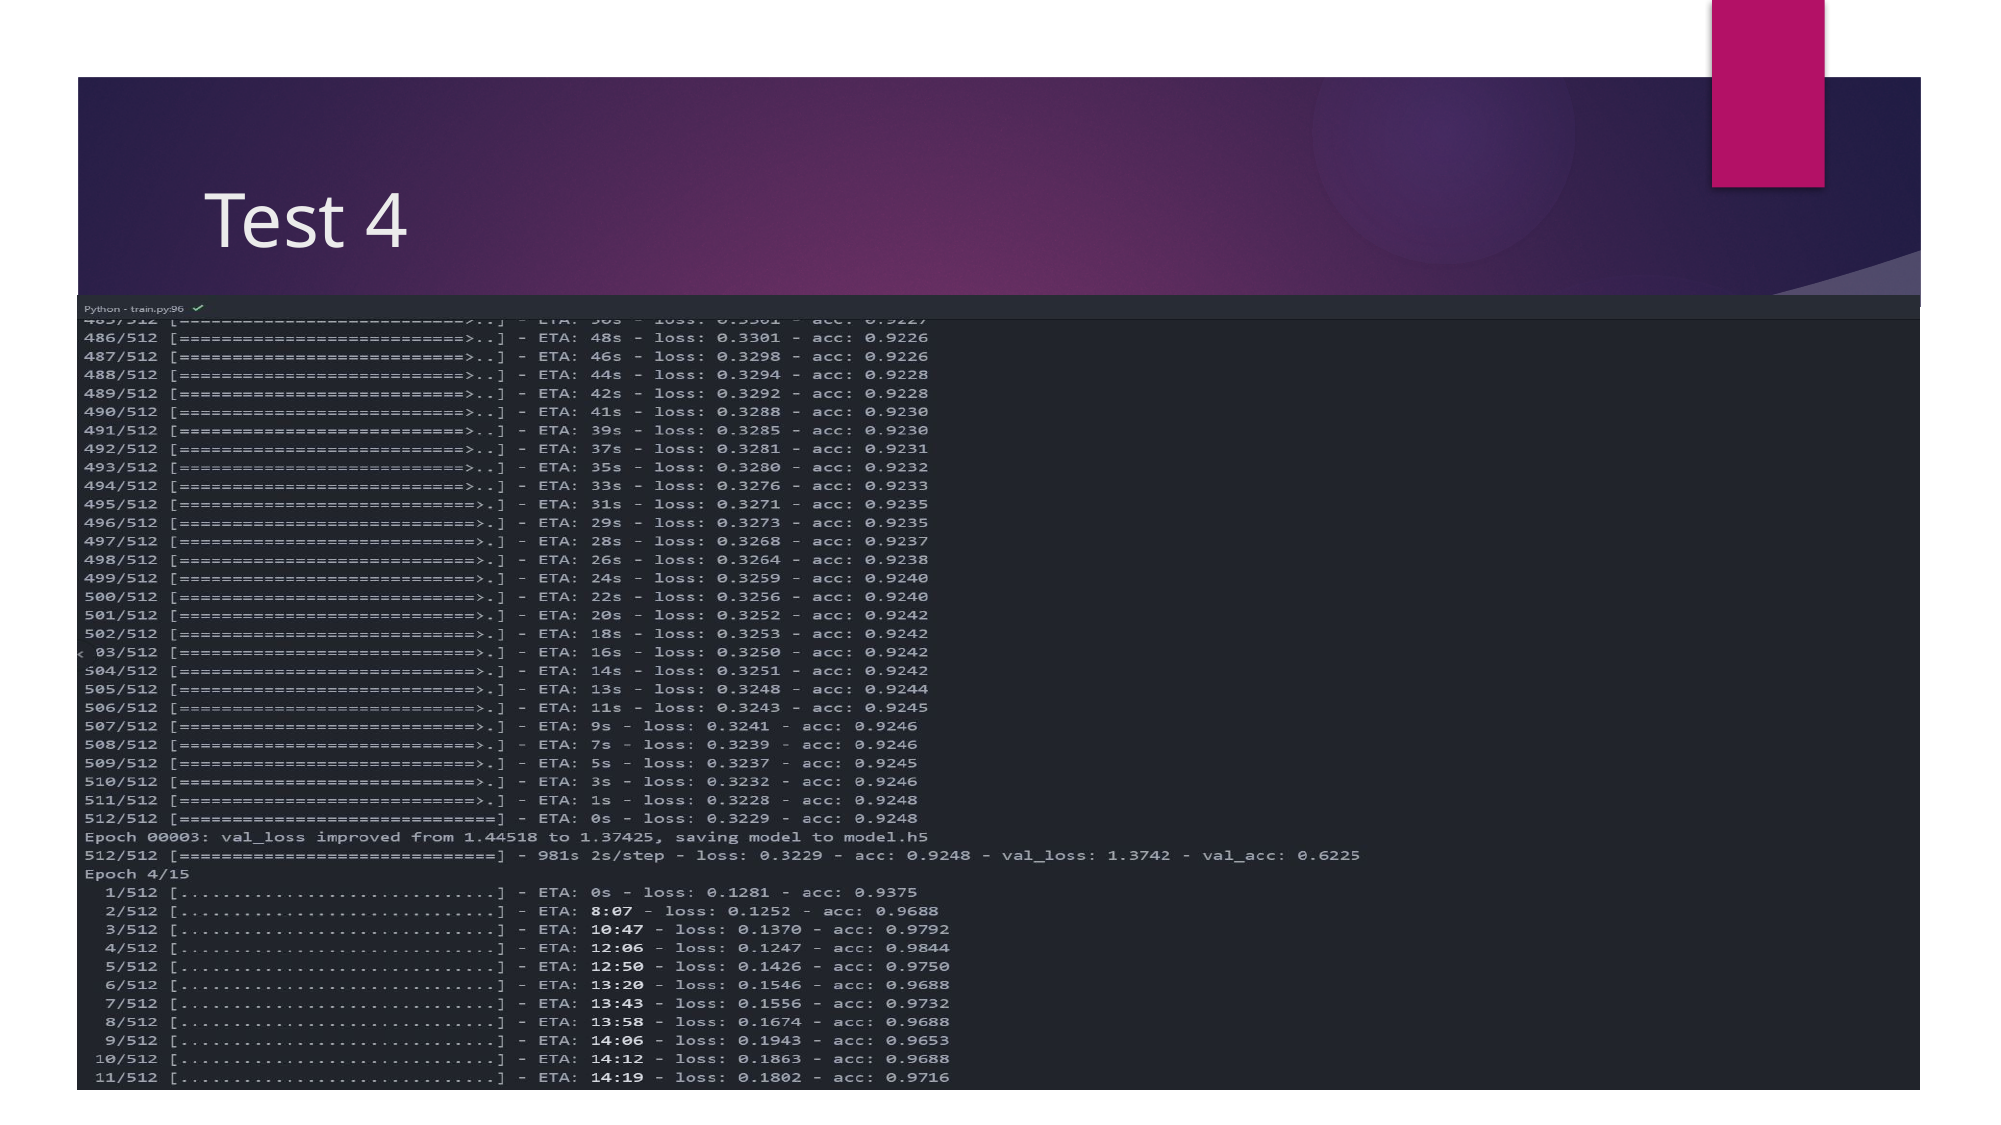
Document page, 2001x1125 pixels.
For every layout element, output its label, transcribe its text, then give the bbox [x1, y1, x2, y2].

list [77, 295, 1920, 1091]
title Test 4 [189, 159, 1627, 276]
